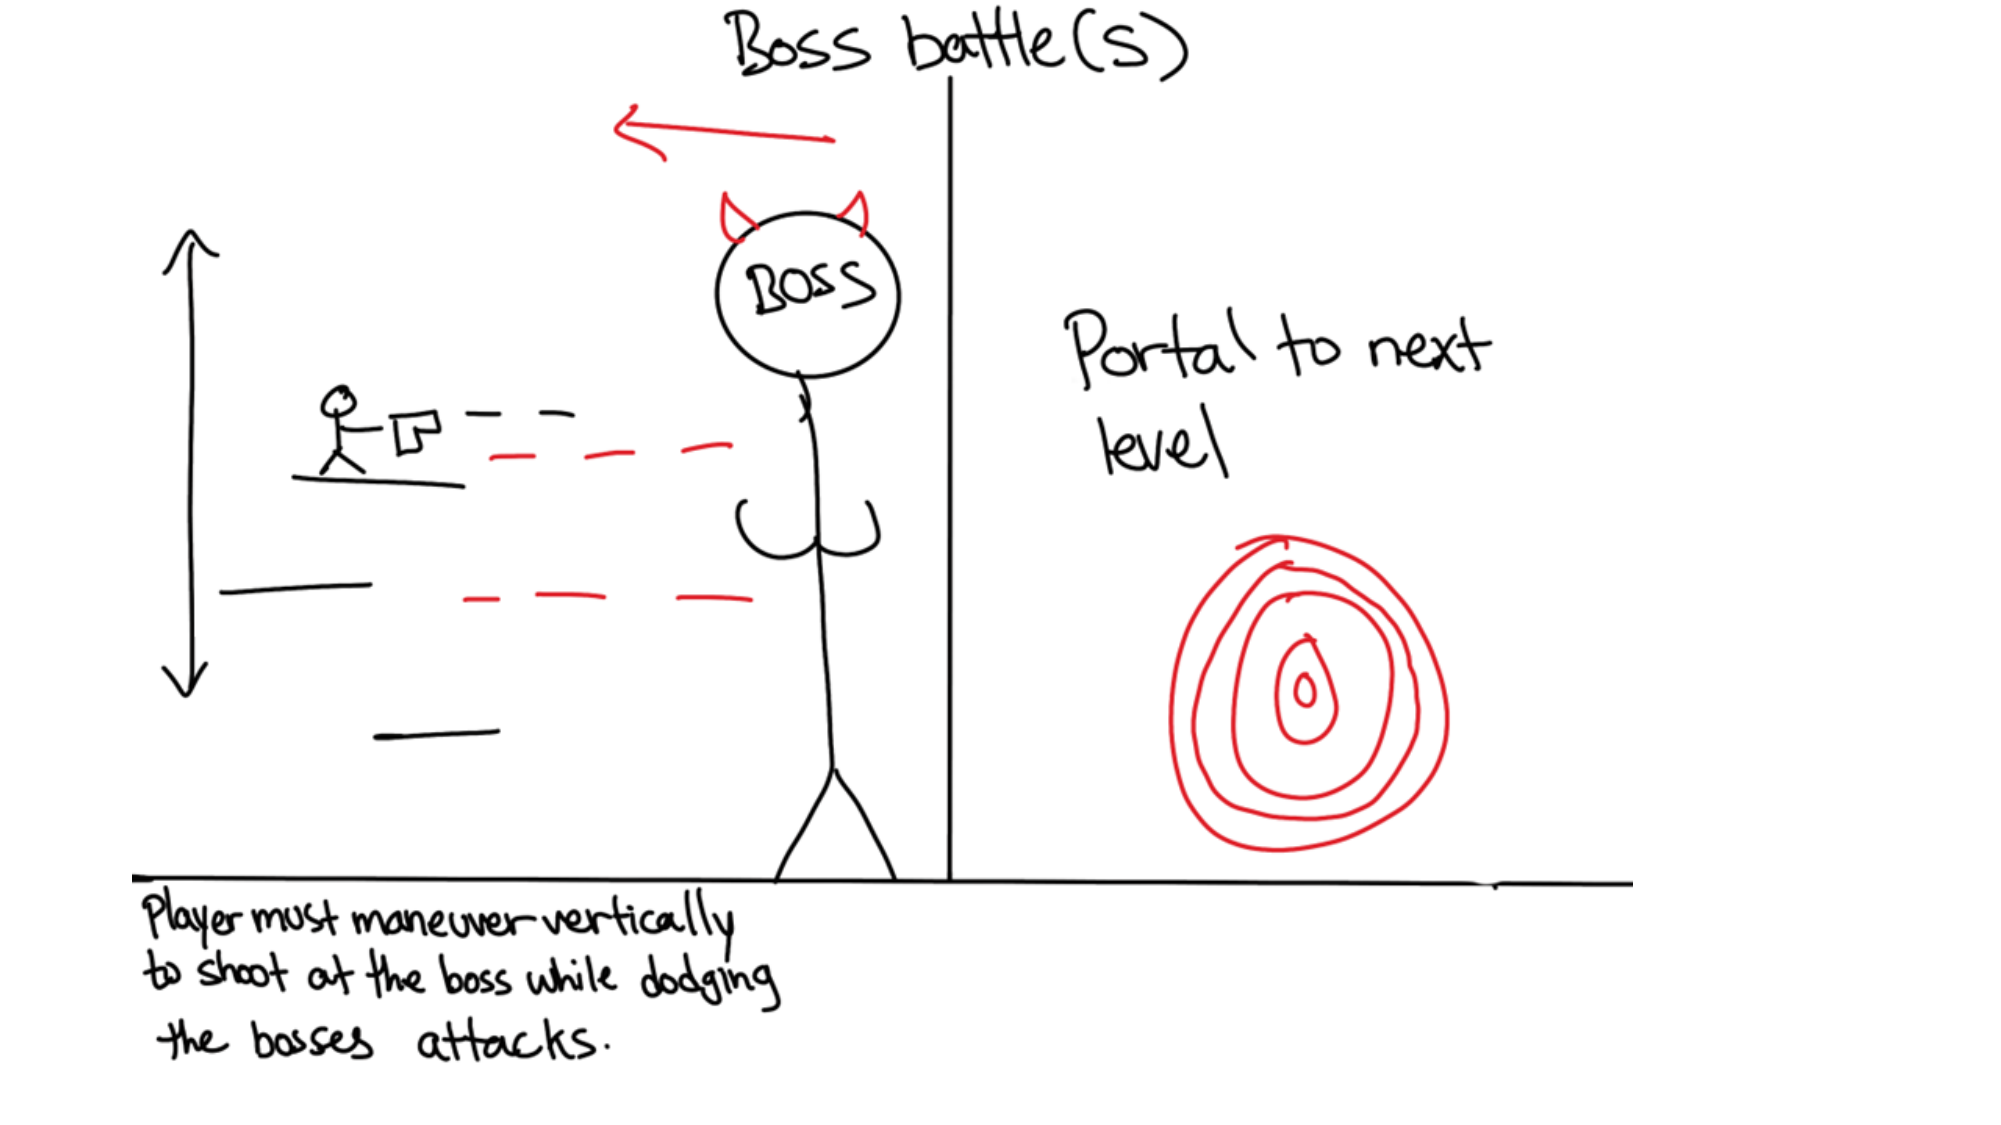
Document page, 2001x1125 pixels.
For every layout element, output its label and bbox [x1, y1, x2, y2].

picture [132, 0, 1633, 1125]
